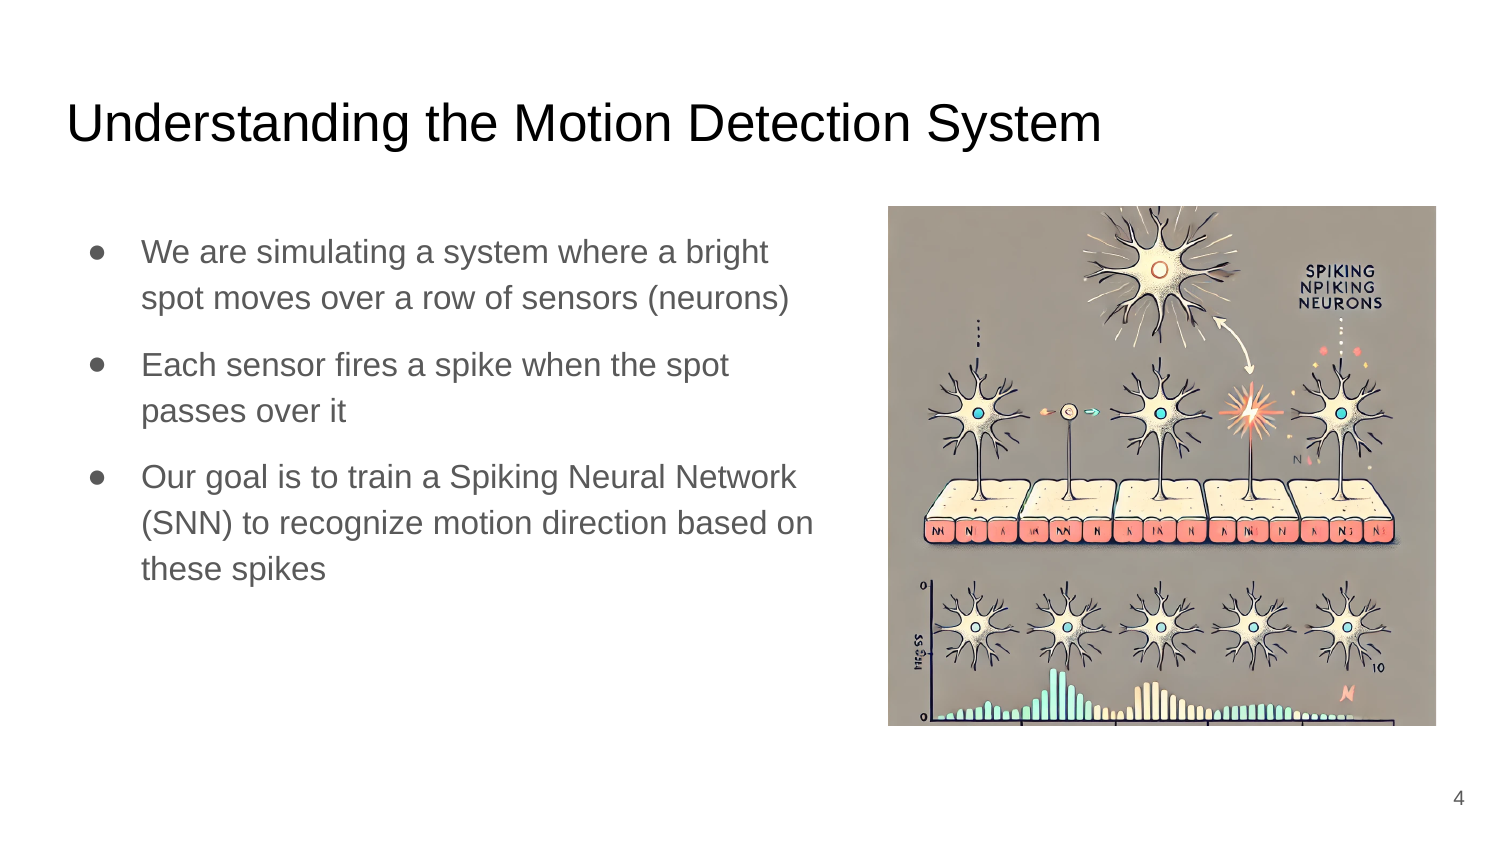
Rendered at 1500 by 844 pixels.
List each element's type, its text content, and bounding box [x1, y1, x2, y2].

title Understanding the Motion Detection System [51, 72, 1449, 167]
slide_number ‹#› [1389, 764, 1480, 830]
picture [887, 205, 1437, 727]
list We are simulating a system where a bright spot moves over a row of sensors (neurons) Each sensor fires a spike when the spot passes over it Our goal is to train a Spiking Neural Network (SNN) to recognize motion direction based on these spikes [51, 209, 853, 648]
